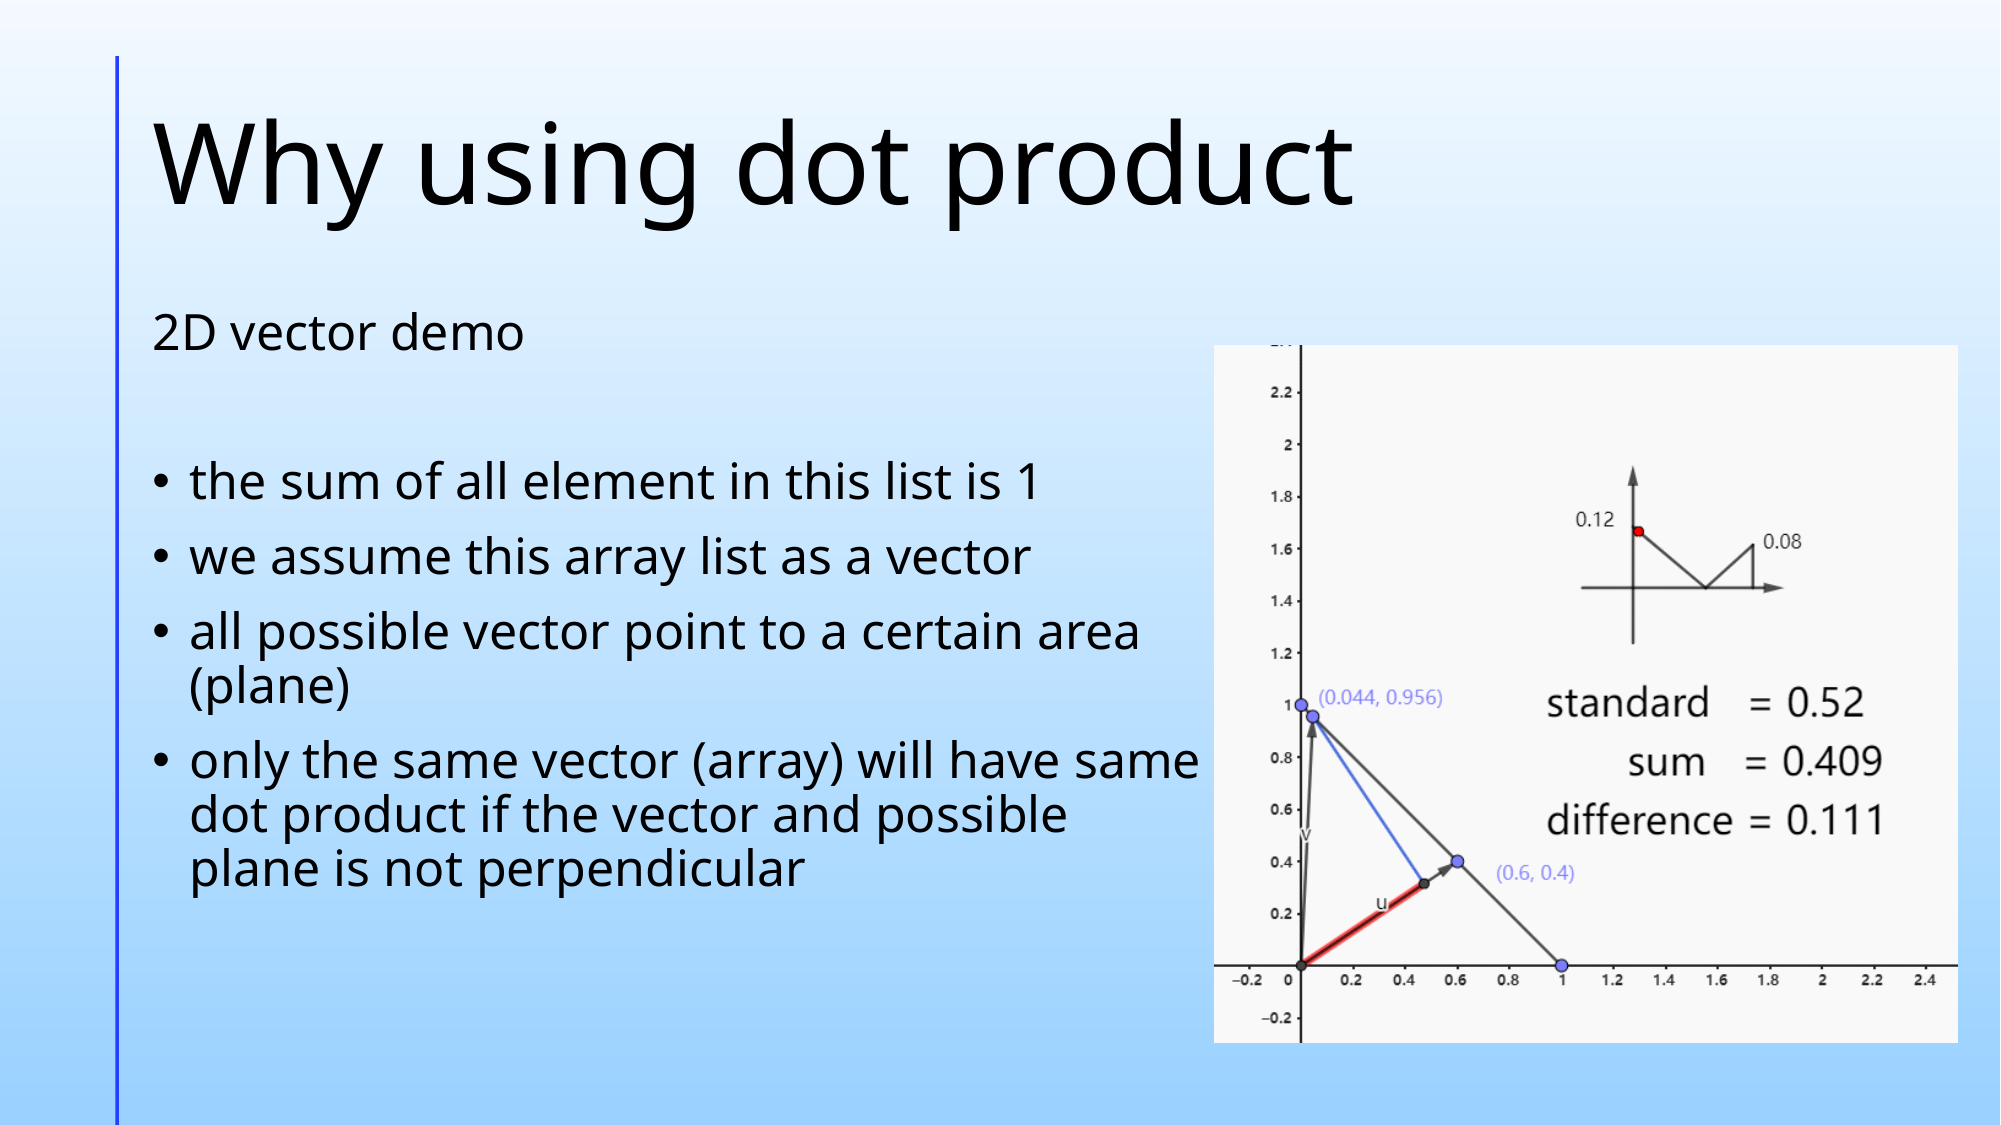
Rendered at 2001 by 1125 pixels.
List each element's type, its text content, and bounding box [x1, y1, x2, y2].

list 2D vector demo the sum of all element in this list is 1 we assume this array list as a vector all possible vector point to a certain area (plane) only the same vector (array) will have same dot product if the vector and possible plane is not perpendicular [137, 299, 1227, 1014]
title Why using dot product [137, 59, 1863, 278]
picture [1214, 345, 1958, 1043]
